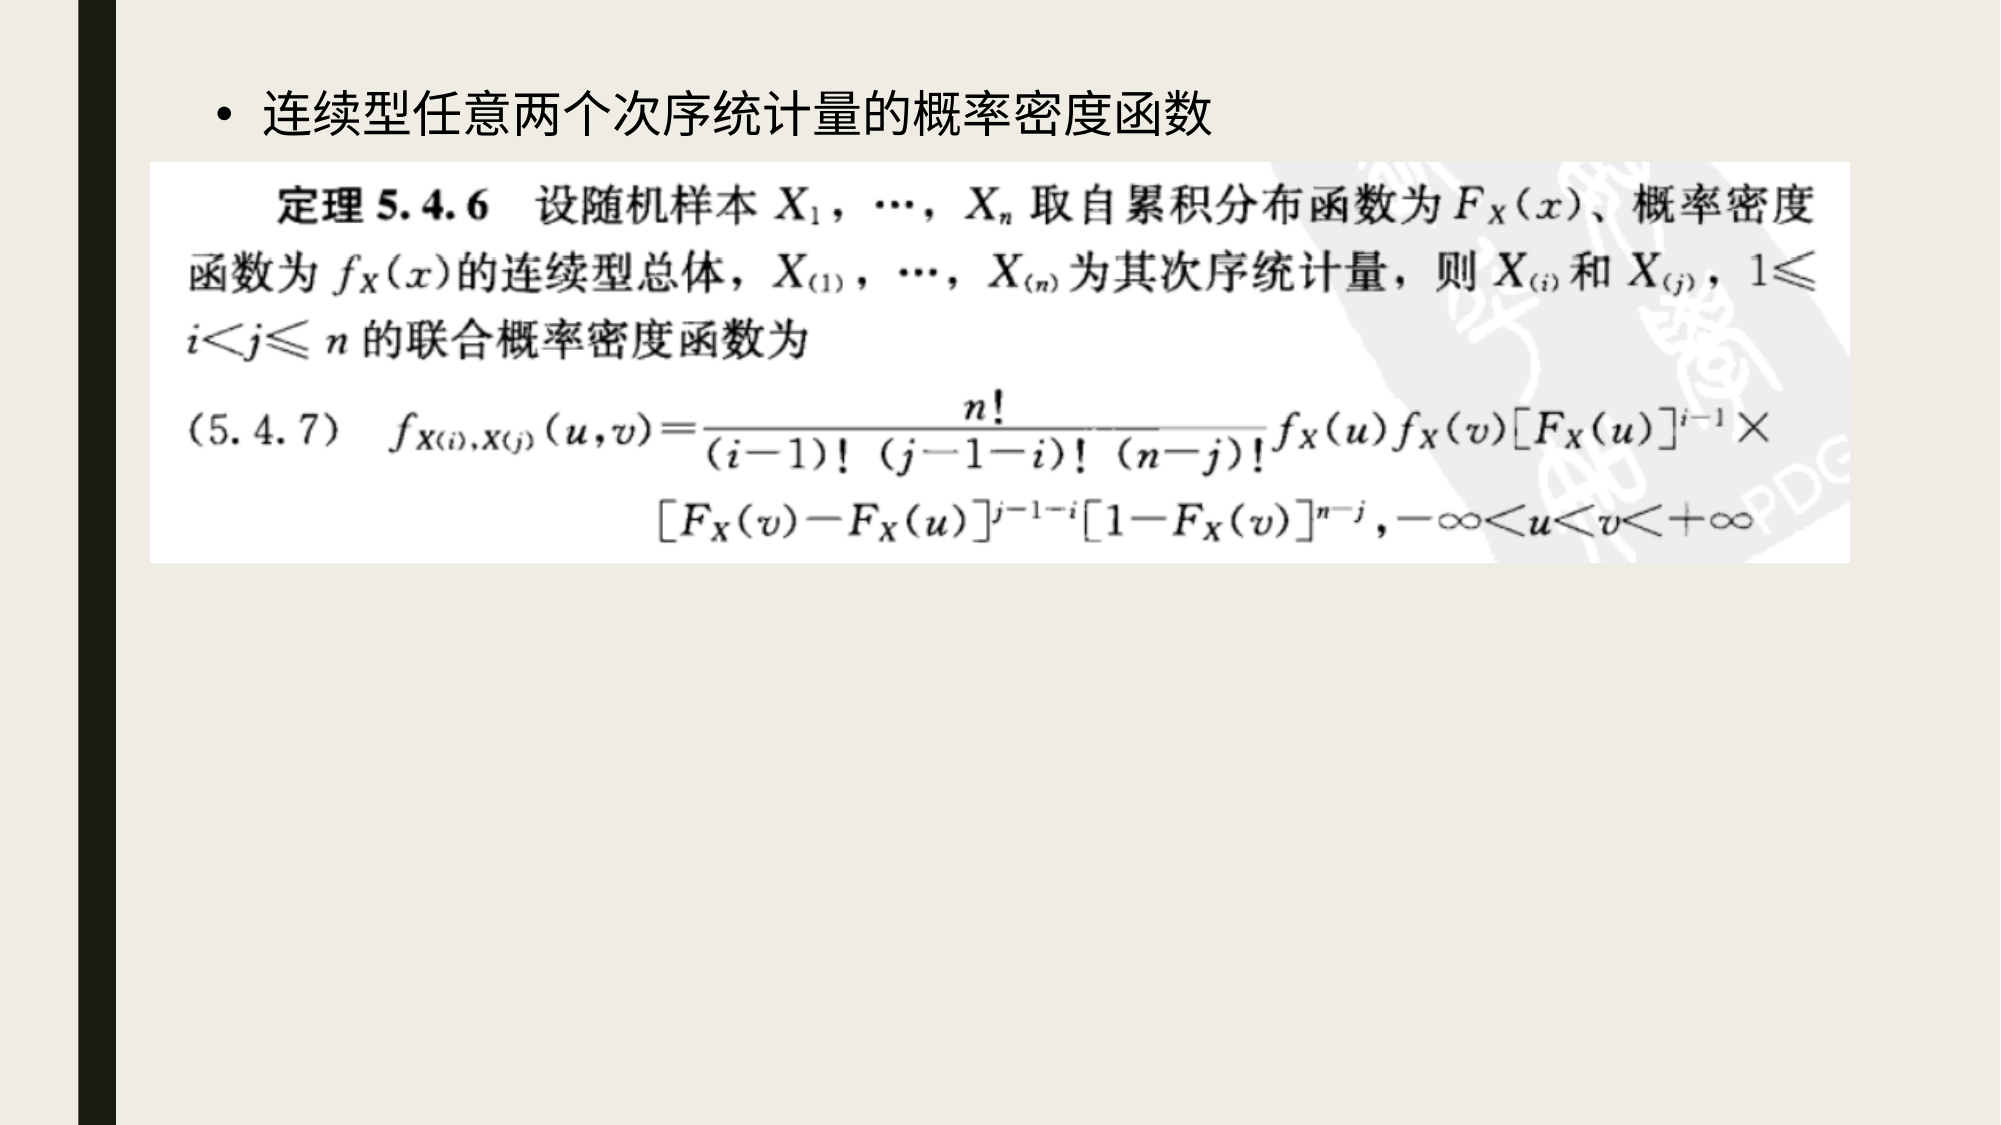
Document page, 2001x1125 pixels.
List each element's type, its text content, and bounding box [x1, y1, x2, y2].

picture [150, 162, 1850, 563]
text_box 连续型任意两个次序统计量的概率密度函数 [200, 75, 1499, 151]
